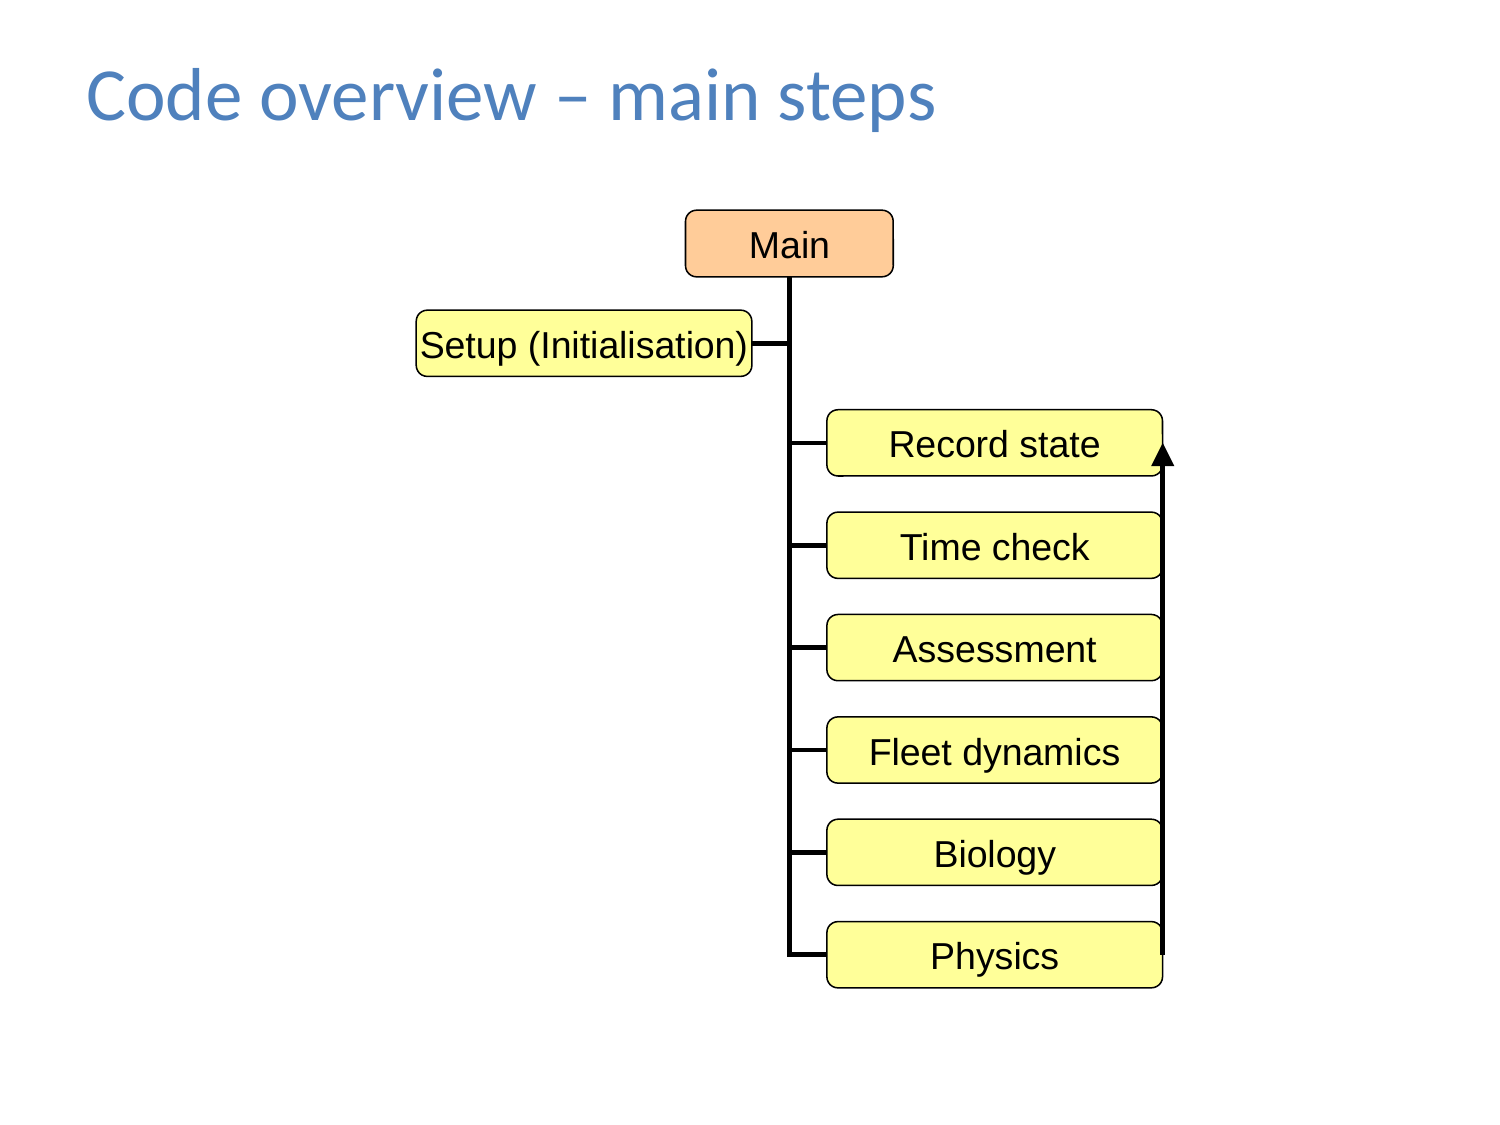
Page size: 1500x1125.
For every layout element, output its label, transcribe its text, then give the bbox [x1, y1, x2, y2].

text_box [189, 38, 1390, 1069]
text_box Code overview – main steps [71, 38, 186, 144]
